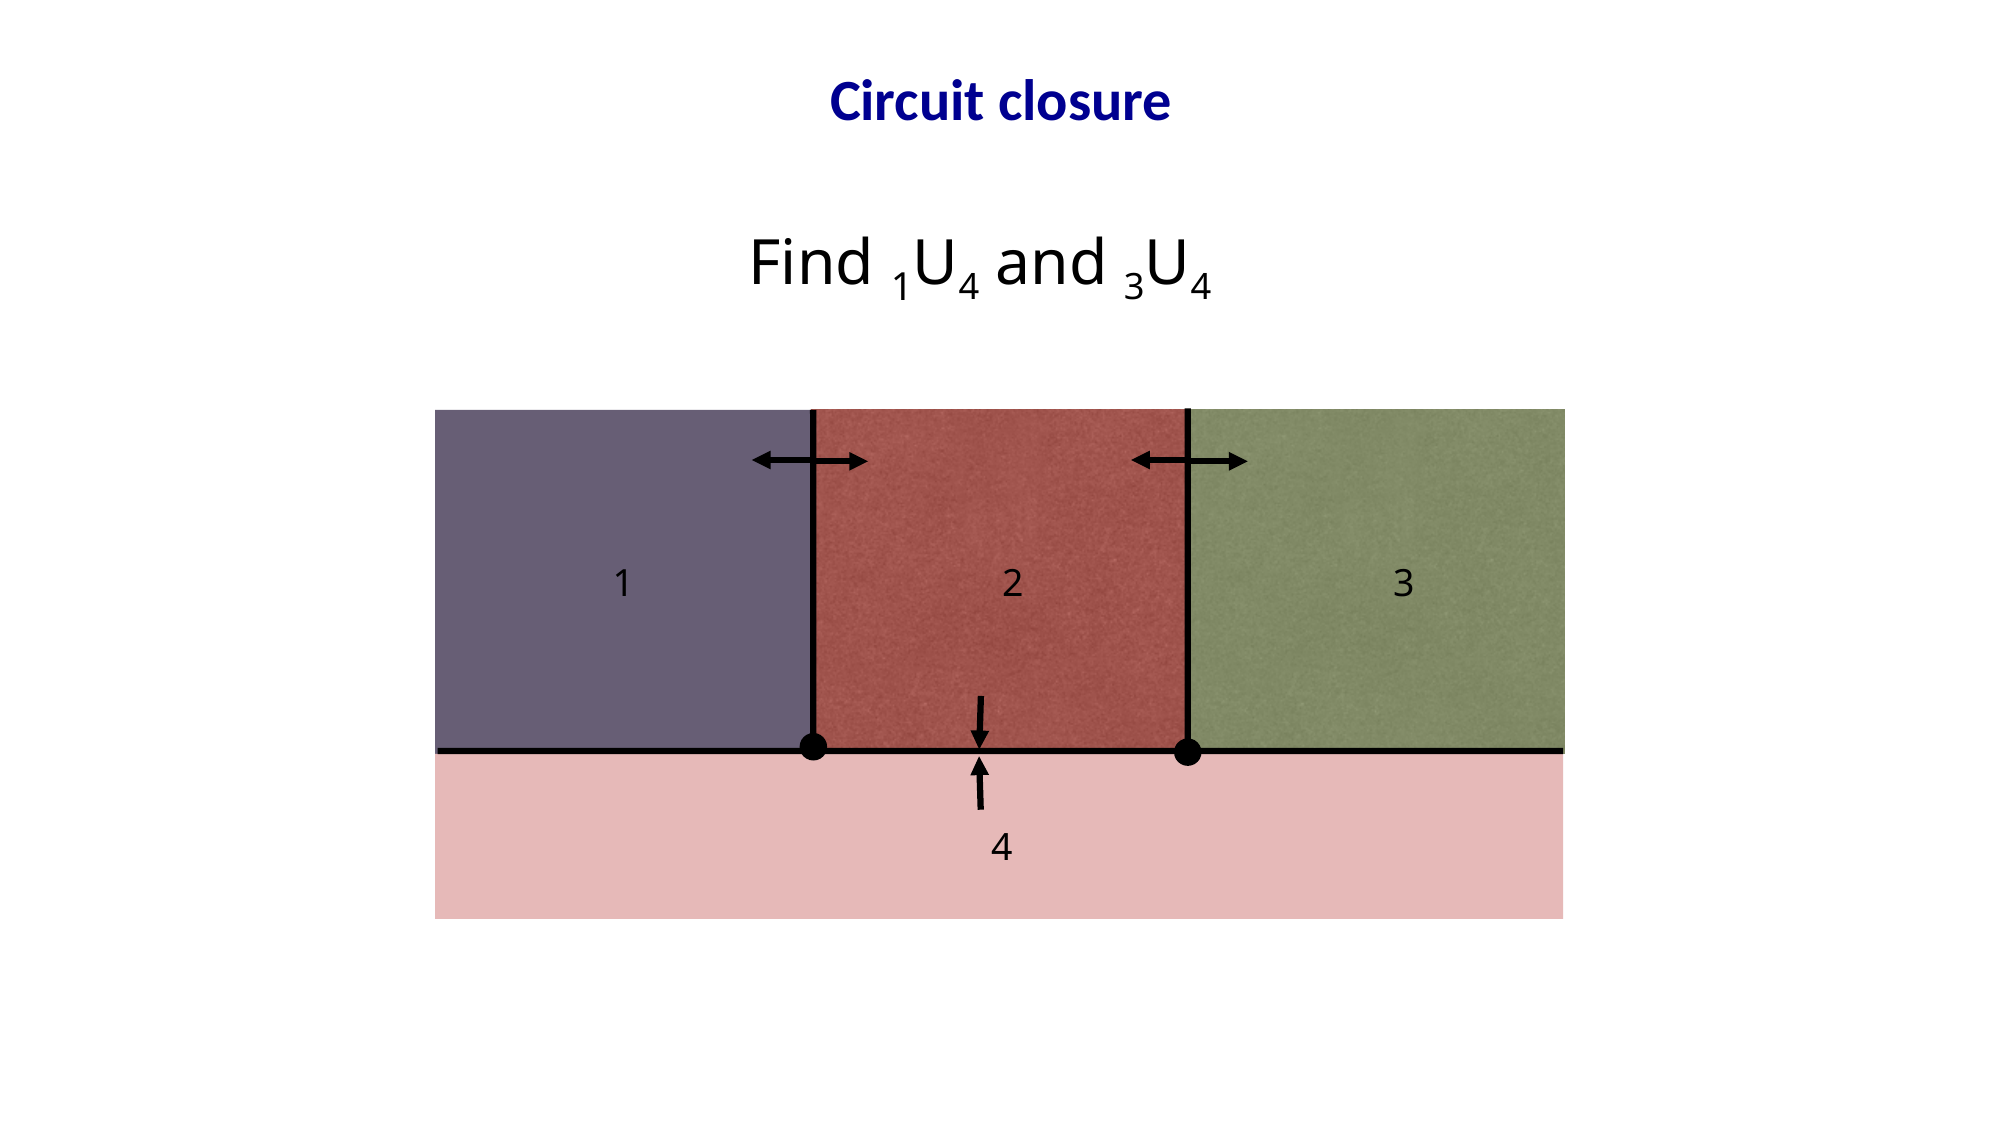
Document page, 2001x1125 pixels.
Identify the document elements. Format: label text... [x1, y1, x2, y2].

text_box [973, 762, 986, 810]
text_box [434, 409, 1566, 755]
text_box Circuit closure [375, 54, 1627, 140]
text_box [435, 761, 1564, 919]
text_box Find 1U4 and 3U4 [740, 209, 1393, 317]
text_box [1178, 762, 1198, 766]
text_box 4 [982, 814, 1021, 877]
